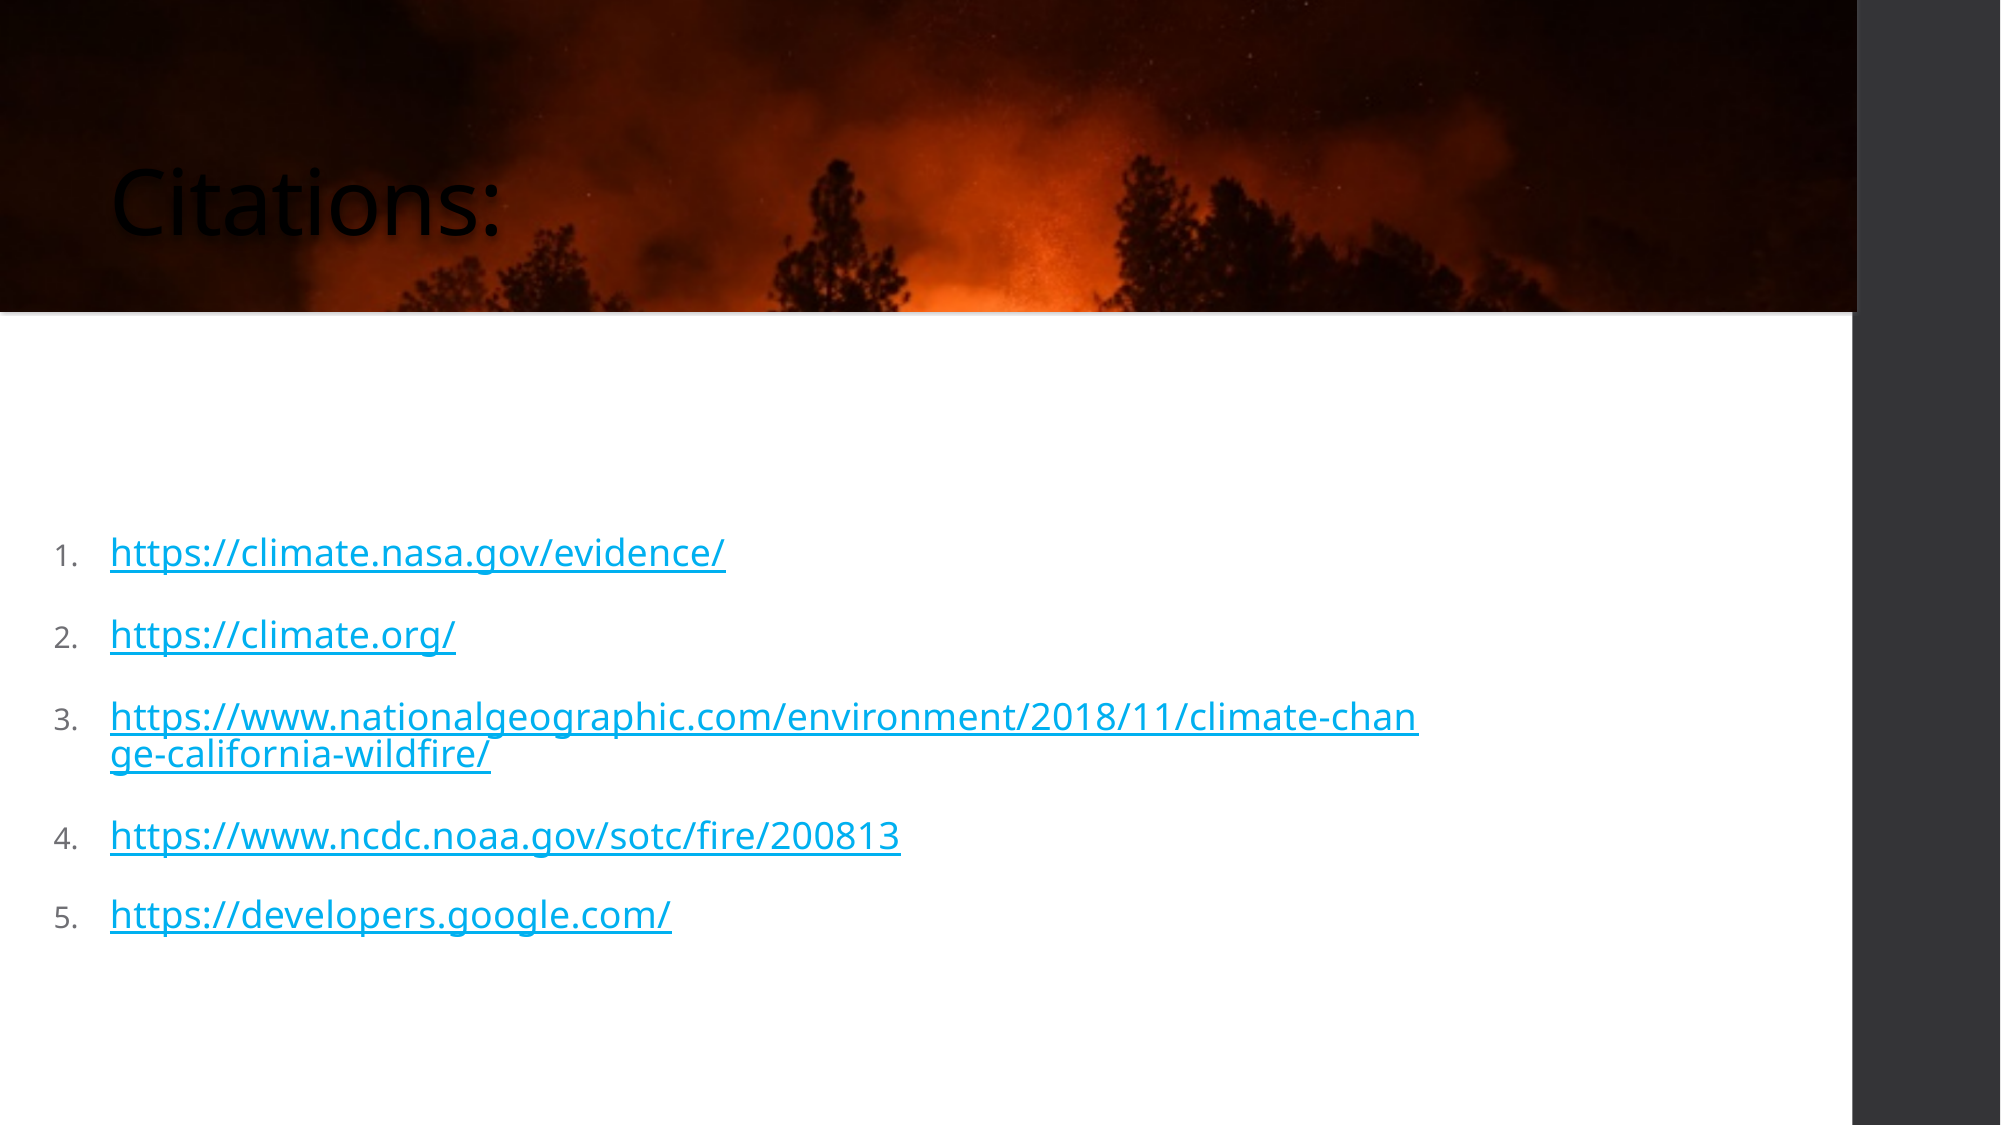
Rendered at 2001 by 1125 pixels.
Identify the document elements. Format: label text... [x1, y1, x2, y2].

picture [0, 0, 1857, 312]
list https://climate.nasa.gov/evidence/ https://climate.org/ https://www.nationalgeographic.com/environment/2018/11/climate-change-california-wildfire/ https://www.ncdc.noaa.gov/sotc/fire/200813 https://developers.google.com/ [38, 521, 1449, 993]
